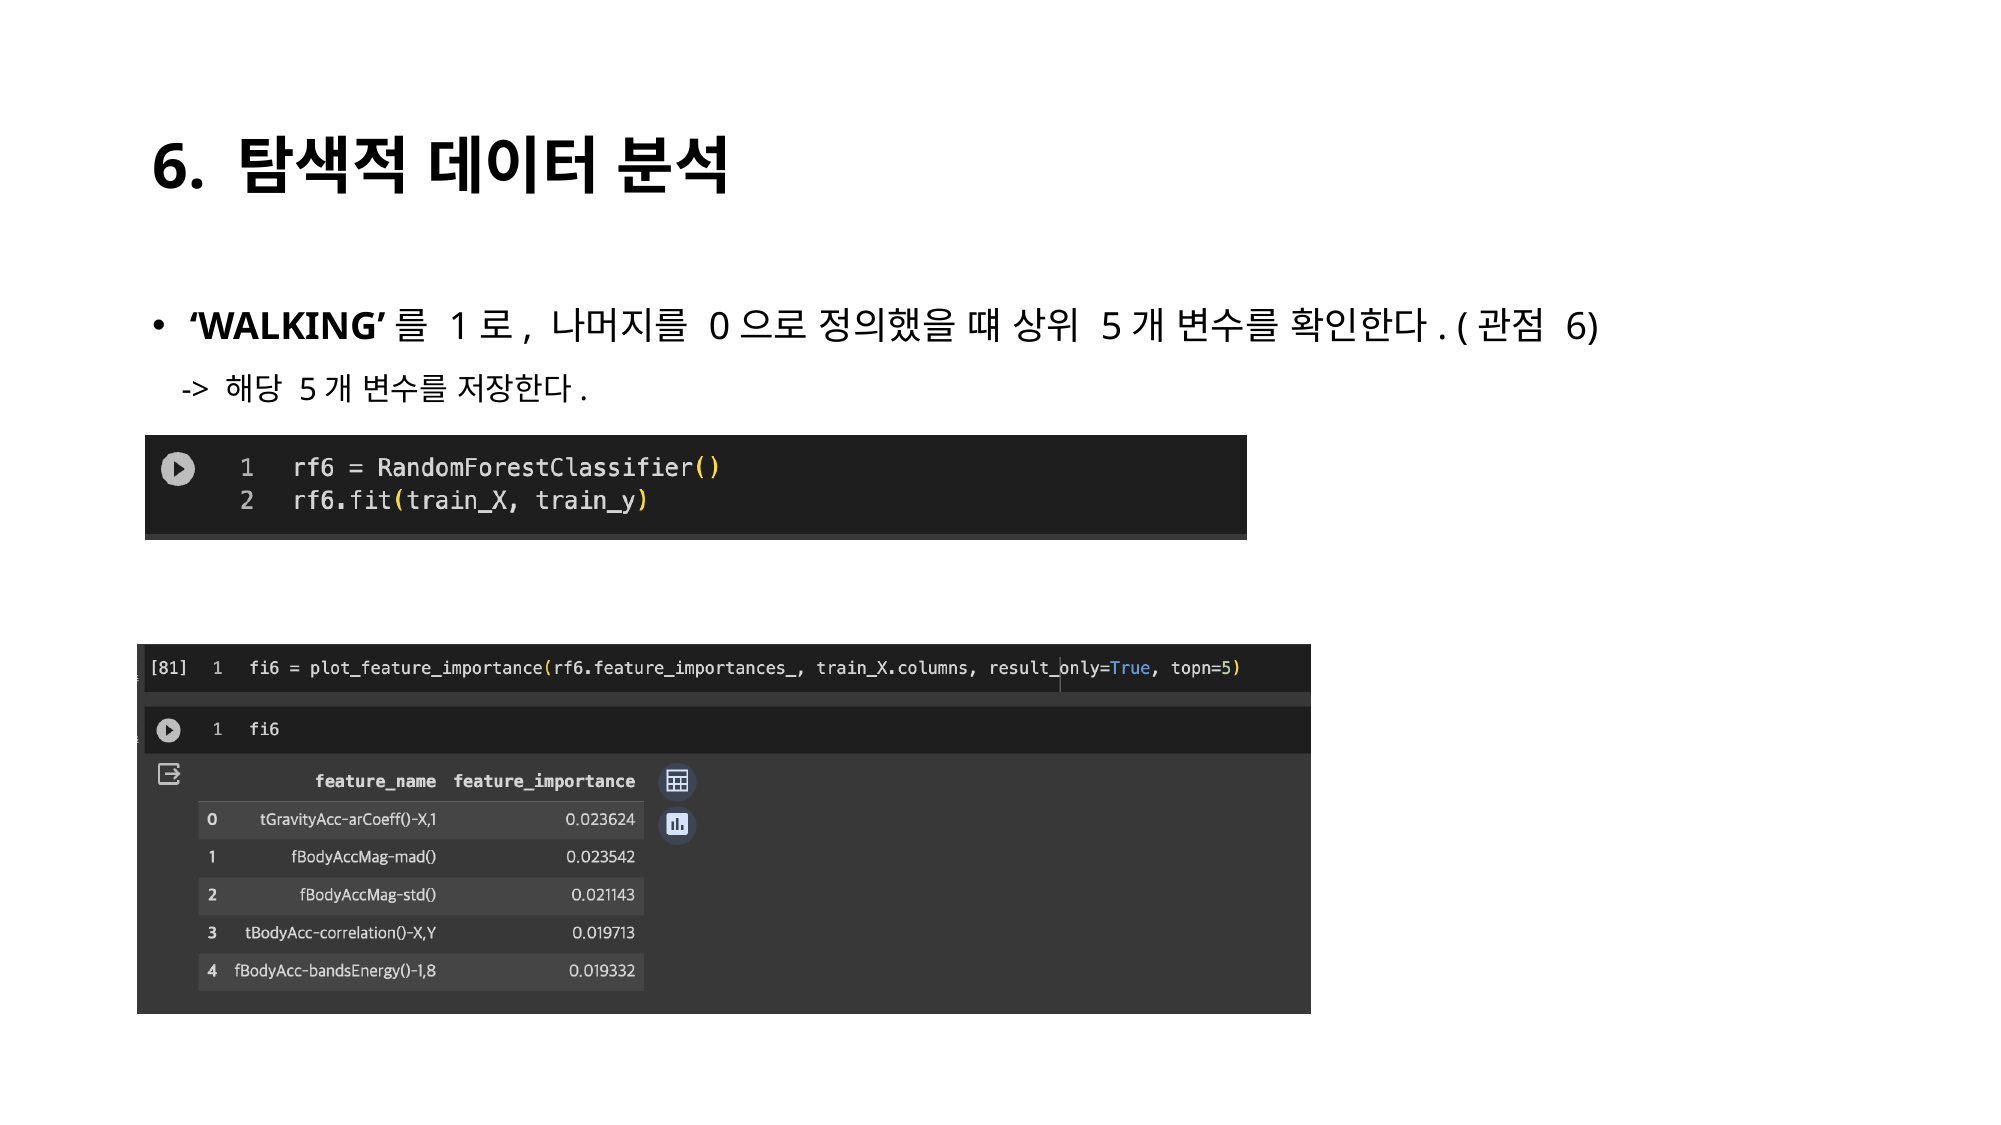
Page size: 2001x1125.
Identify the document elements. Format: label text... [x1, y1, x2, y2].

list ‘WALKING’를 1로, 나머지를 0으로 정의했을 떄 상위 5개 변수를 확인한다. (관점 6) -> 해당 5개 변수를 저장한다. [137, 299, 1863, 1014]
picture [145, 435, 1247, 540]
title 6. 탐색적 데이터 분석 [137, 59, 1863, 278]
picture [137, 644, 1311, 1014]
